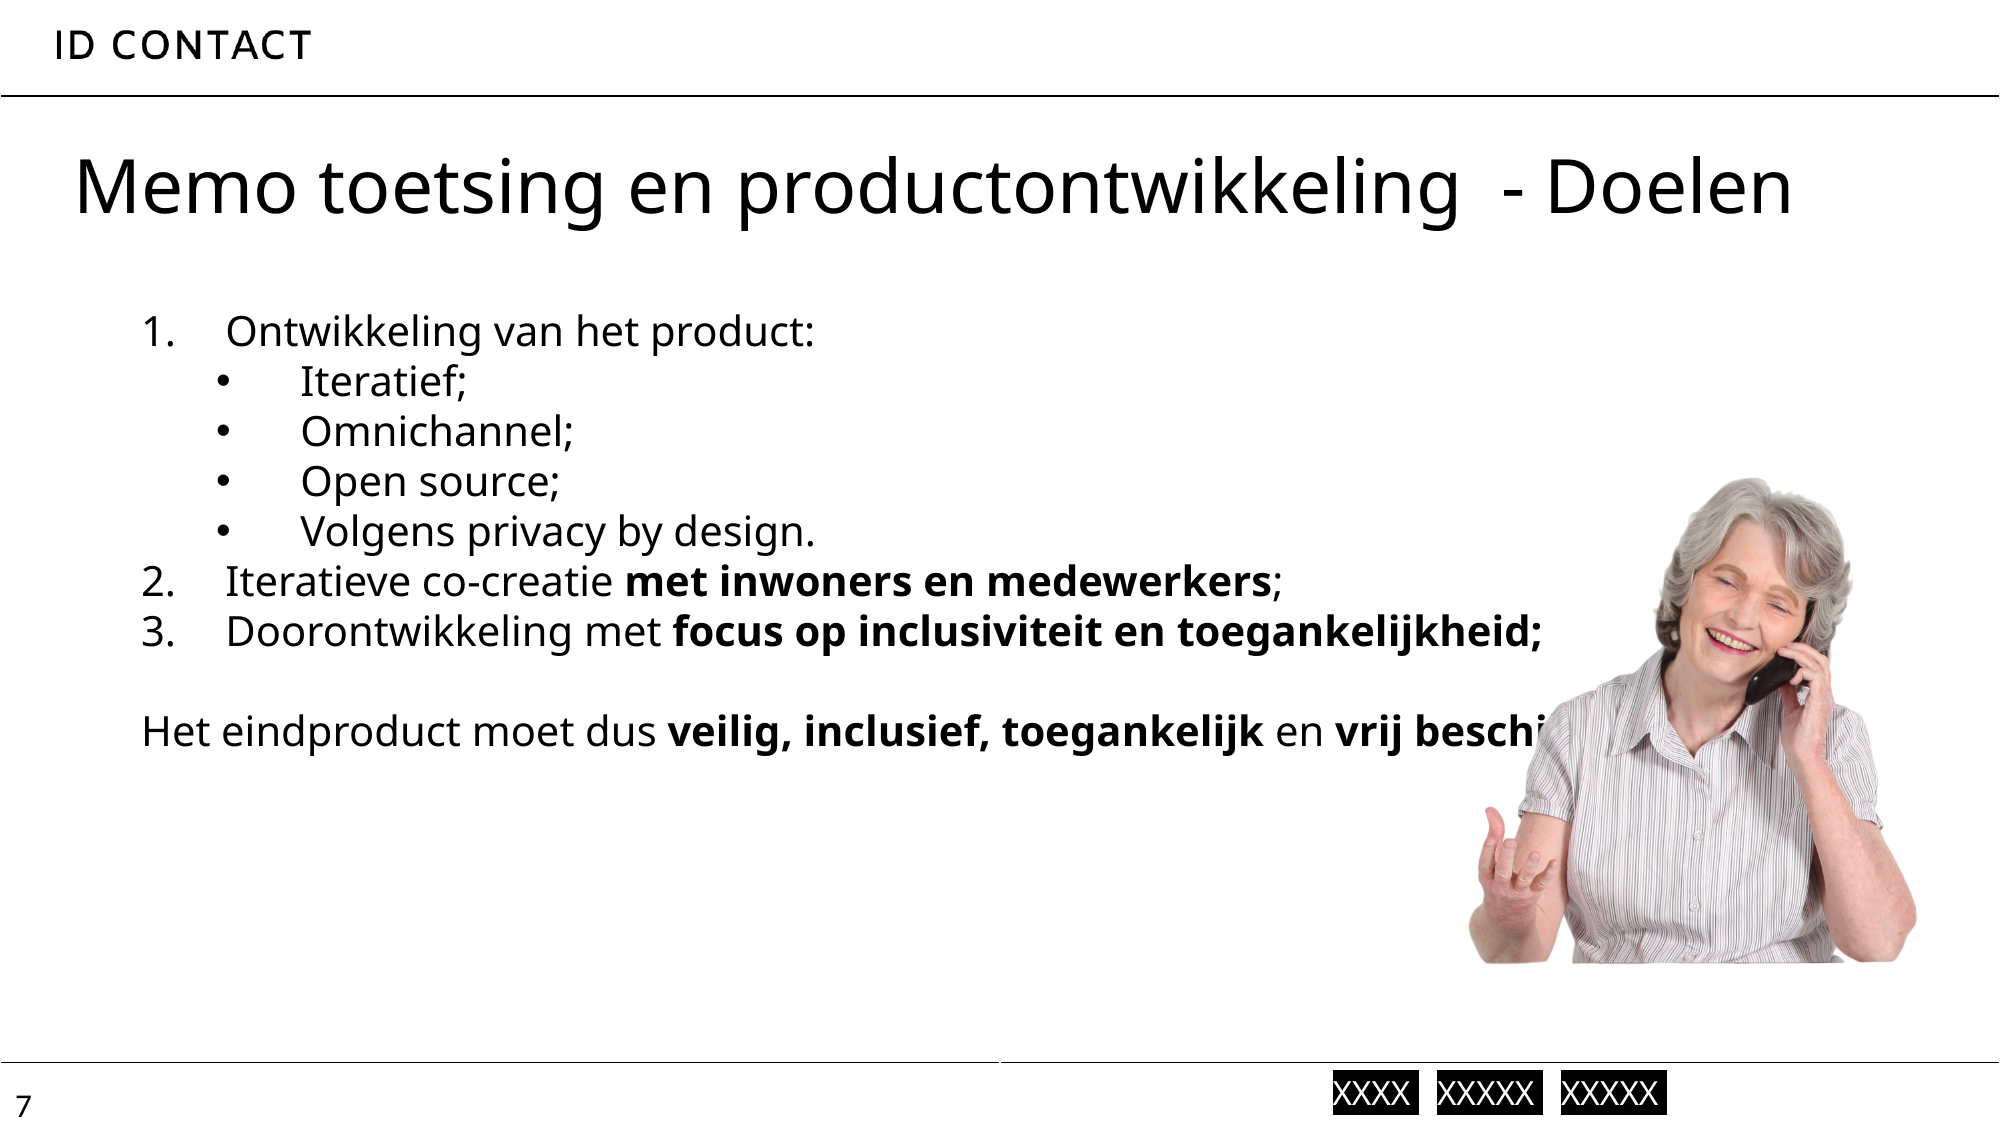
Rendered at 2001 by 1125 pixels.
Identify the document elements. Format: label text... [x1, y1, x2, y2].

picture [41, 15, 332, 70]
text_box Memo toetsing en productontwikkeling - Doelen [0, 99, 2000, 274]
table_header 7 [1, 1063, 999, 1125]
text_box Ontwikkeling van het product: Iteratief; Omnichannel; Open source; Volgens privacy by design. Iteratieve co-creatie met inwoners en medewerkers; Doorontwikkeling met focus op inclusiviteit en toegankelijkheid; Het eindproduct moet dus veilig, inclusief, toegankelijk en vrij beschikbaar zijn. [125, 297, 2000, 943]
table_header [1, 0, 1999, 95]
table_header XXXX , XXXXX , XXXXX [1001, 1063, 1999, 1125]
picture [1467, 476, 1918, 965]
